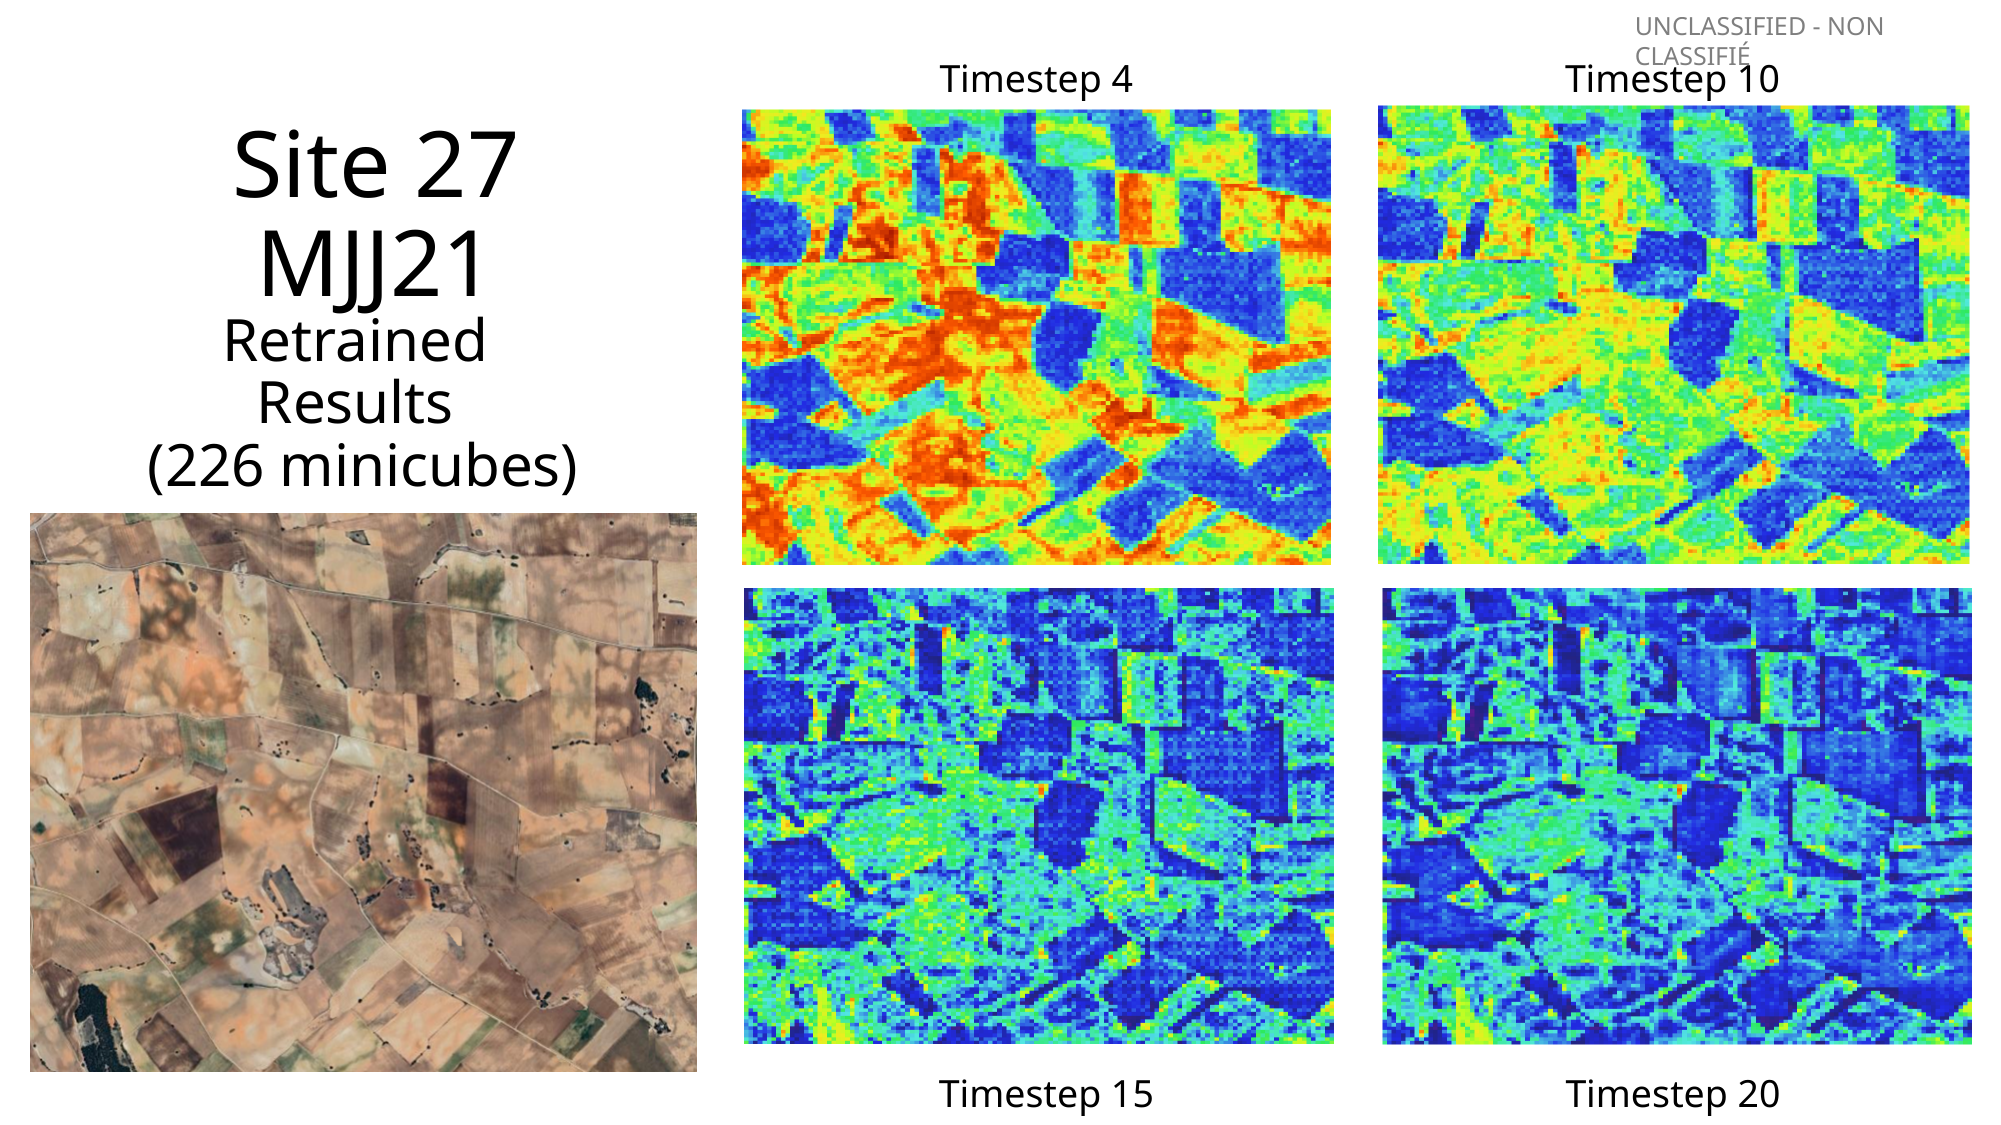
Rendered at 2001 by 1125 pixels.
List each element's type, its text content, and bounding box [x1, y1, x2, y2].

text_box Timestep 20 [1550, 1062, 1796, 1123]
picture [739, 107, 1332, 566]
text_box Timestep 4 [924, 47, 1148, 107]
picture [29, 513, 697, 1073]
picture [1381, 585, 1974, 1046]
picture [1374, 103, 1971, 566]
text_box Timestep 10 [1550, 47, 1795, 103]
title Site 27 MJJ21 [216, 108, 536, 296]
text_box Retrained Results (226 minicubes) [29, 296, 697, 513]
picture [743, 585, 1336, 1045]
text_box Timestep 15 [924, 1062, 1169, 1123]
